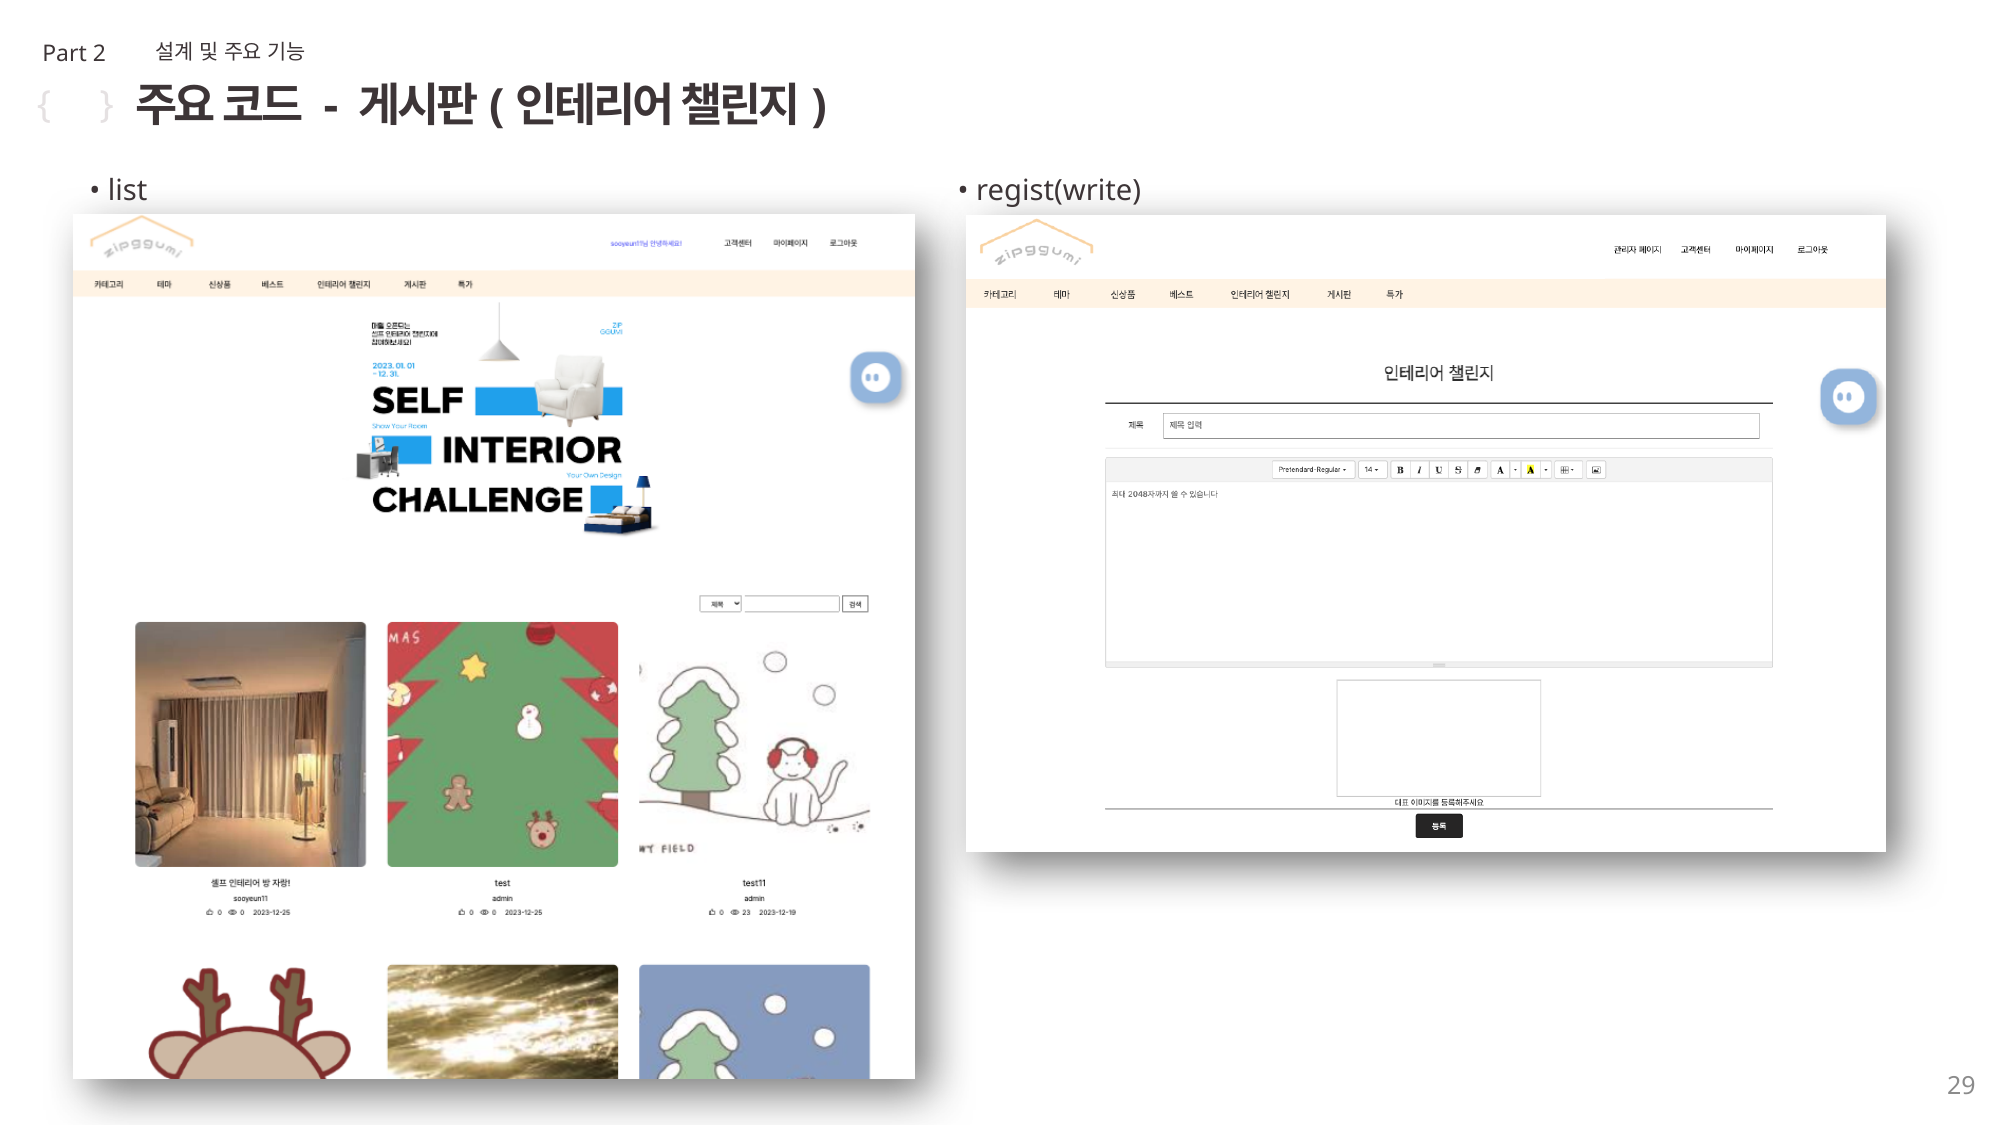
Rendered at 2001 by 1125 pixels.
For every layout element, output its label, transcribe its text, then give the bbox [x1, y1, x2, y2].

text_box 주요 코드 - 게시판(인테리어 챌린지) [119, 67, 878, 138]
text_box • regist(write) [942, 163, 1172, 214]
slide_number 29 [1540, 1056, 1991, 1117]
text_box • list [74, 163, 178, 214]
text_box { } [22, 72, 129, 133]
text_box Part 2 [27, 31, 122, 72]
picture [966, 215, 1886, 852]
picture [73, 214, 915, 1080]
text_box 설계 및 주요 기능 [140, 31, 327, 67]
